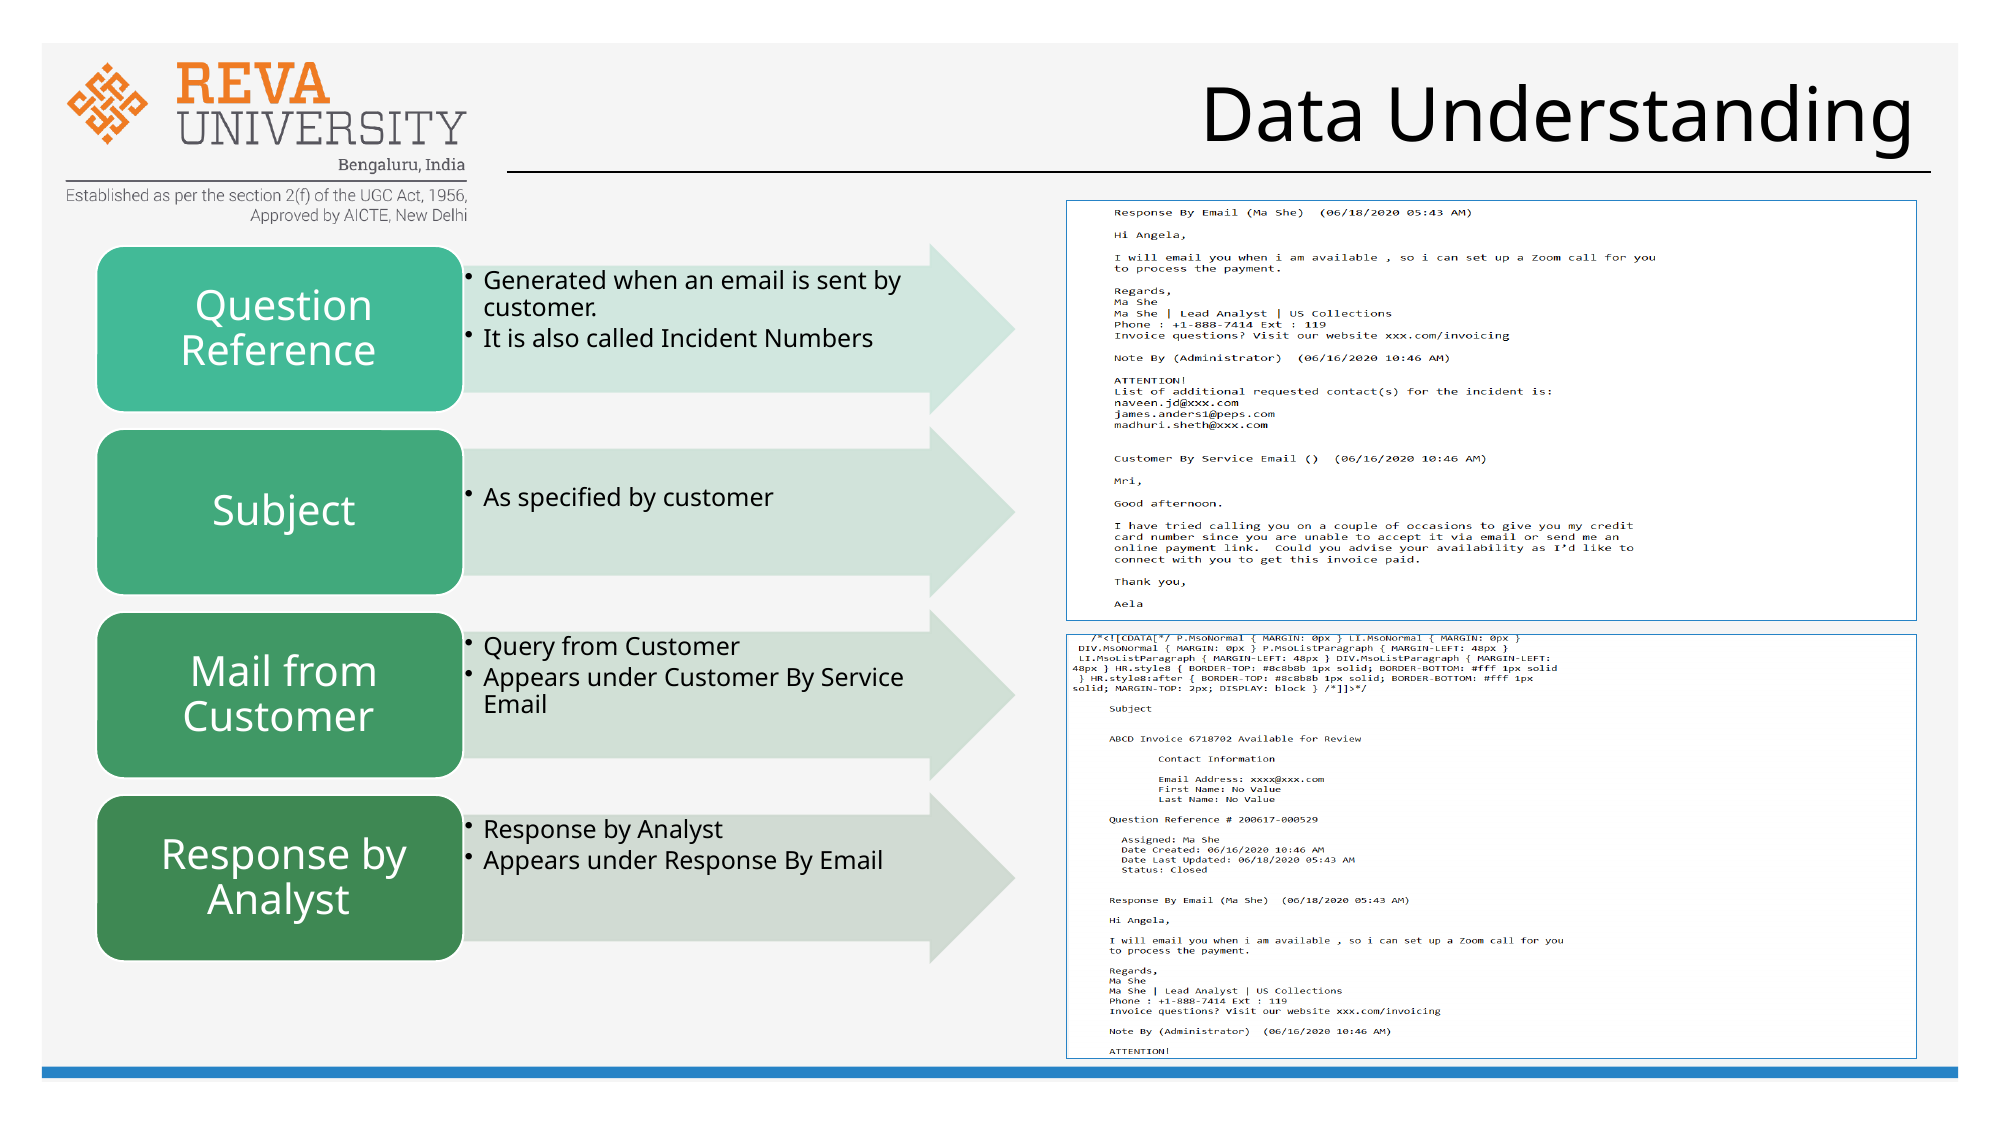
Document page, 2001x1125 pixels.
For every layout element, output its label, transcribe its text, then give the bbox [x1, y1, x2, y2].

picture [1066, 200, 1917, 621]
title Data Understanding [555, 62, 1931, 173]
picture [65, 62, 467, 224]
picture [1066, 634, 1917, 1059]
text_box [96, 245, 1014, 962]
